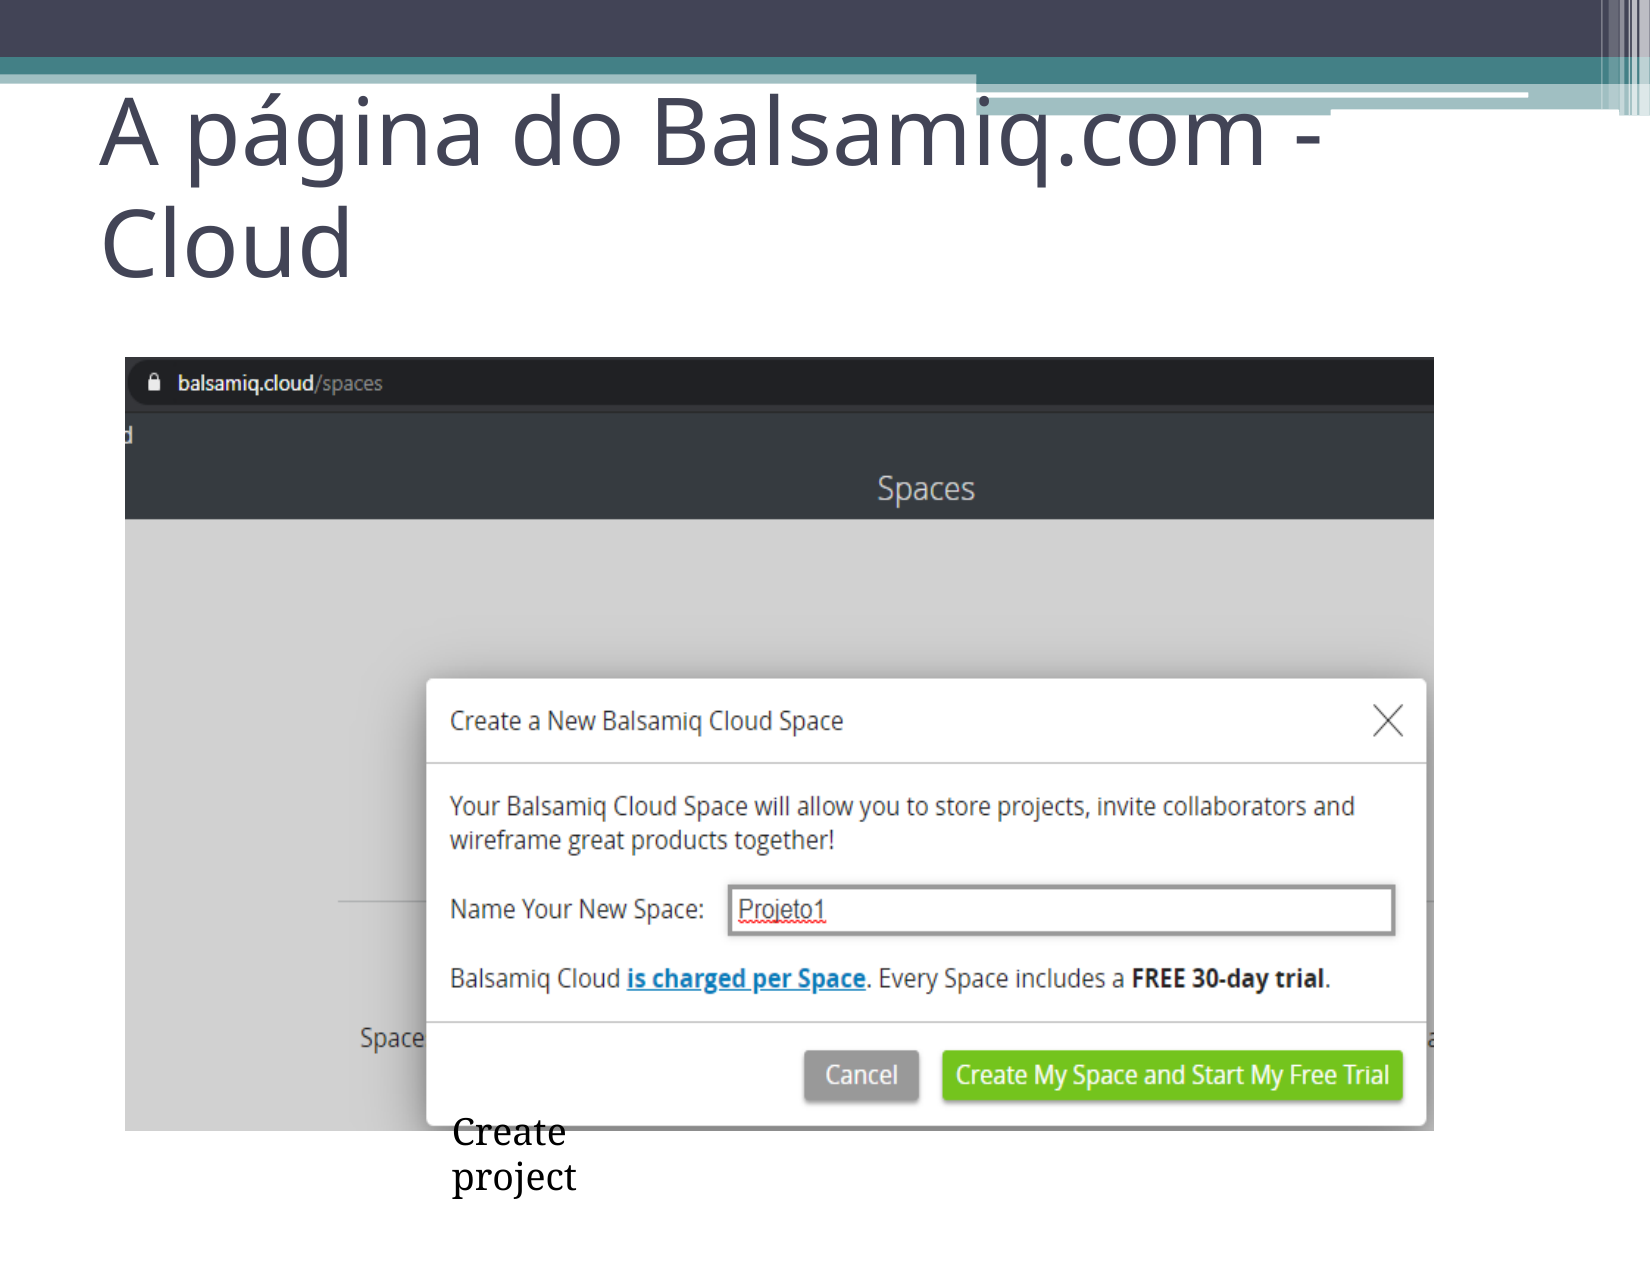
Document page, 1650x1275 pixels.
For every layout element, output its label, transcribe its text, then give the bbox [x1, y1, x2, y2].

title A página do Balsamiq.com - Cloud [82, 84, 1568, 284]
text_box Create project [436, 1139, 703, 1206]
picture [124, 357, 1434, 1131]
